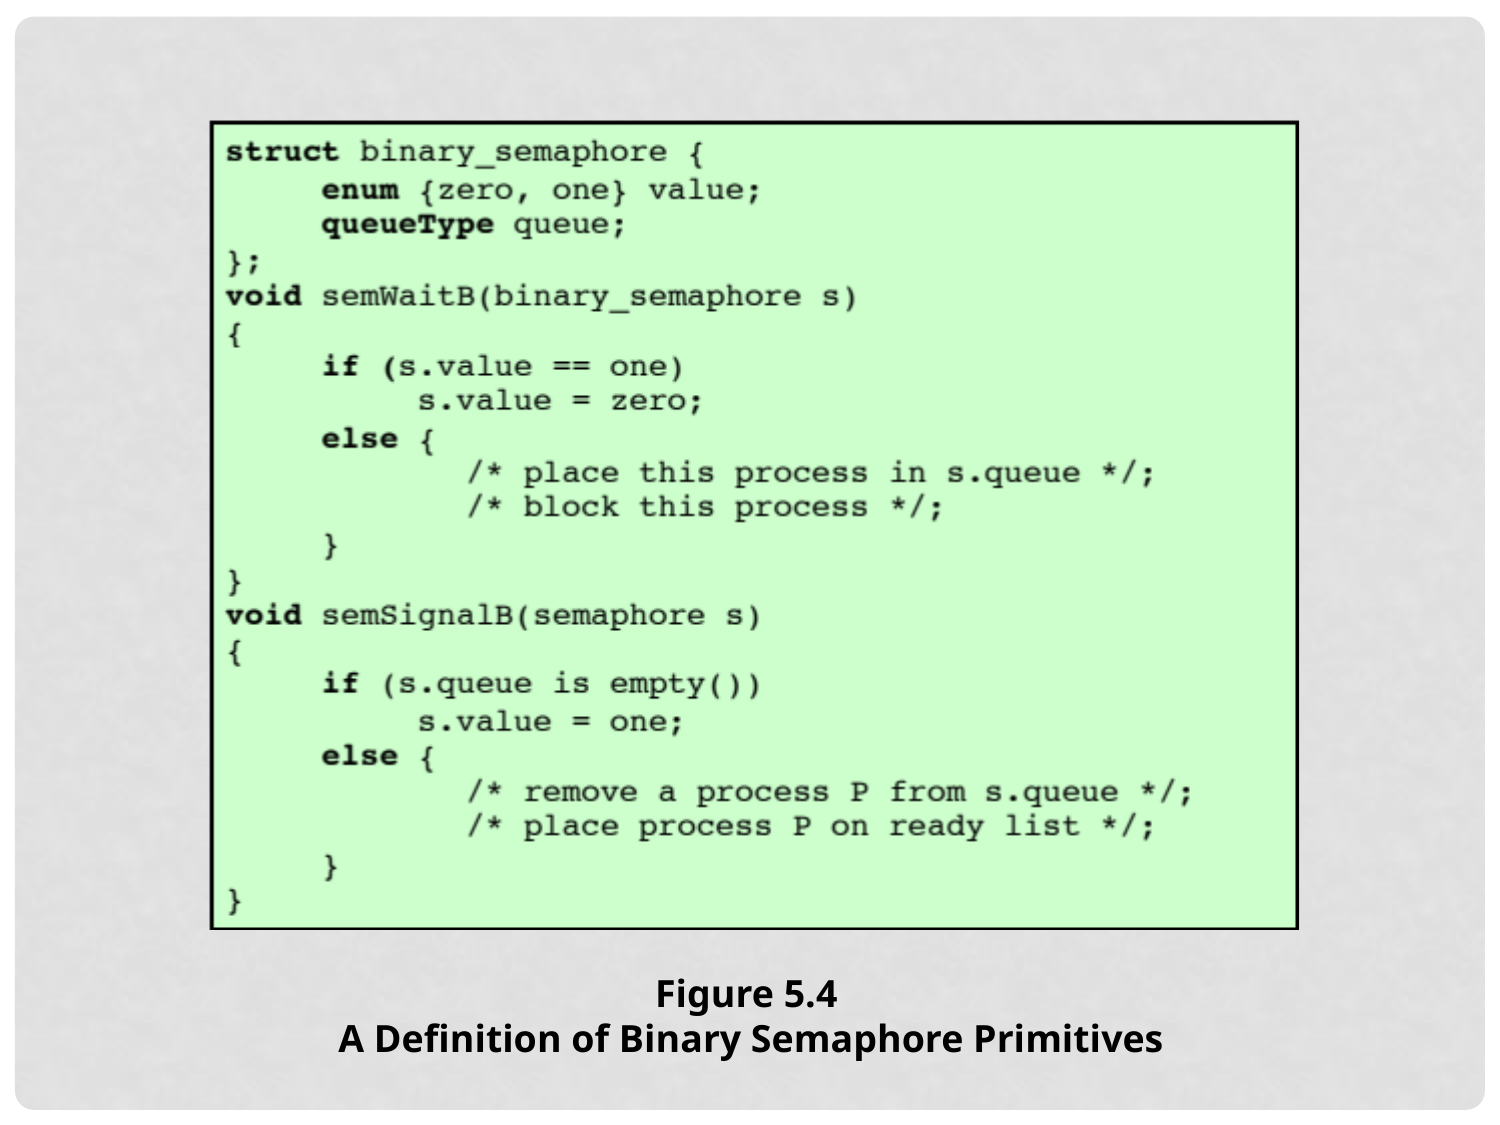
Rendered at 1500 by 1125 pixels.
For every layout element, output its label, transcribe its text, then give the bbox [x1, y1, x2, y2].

picture [187, 87, 1300, 930]
text_box Figure 5.4 A Definition of Binary Semaphore Primitives [212, 962, 1300, 1068]
